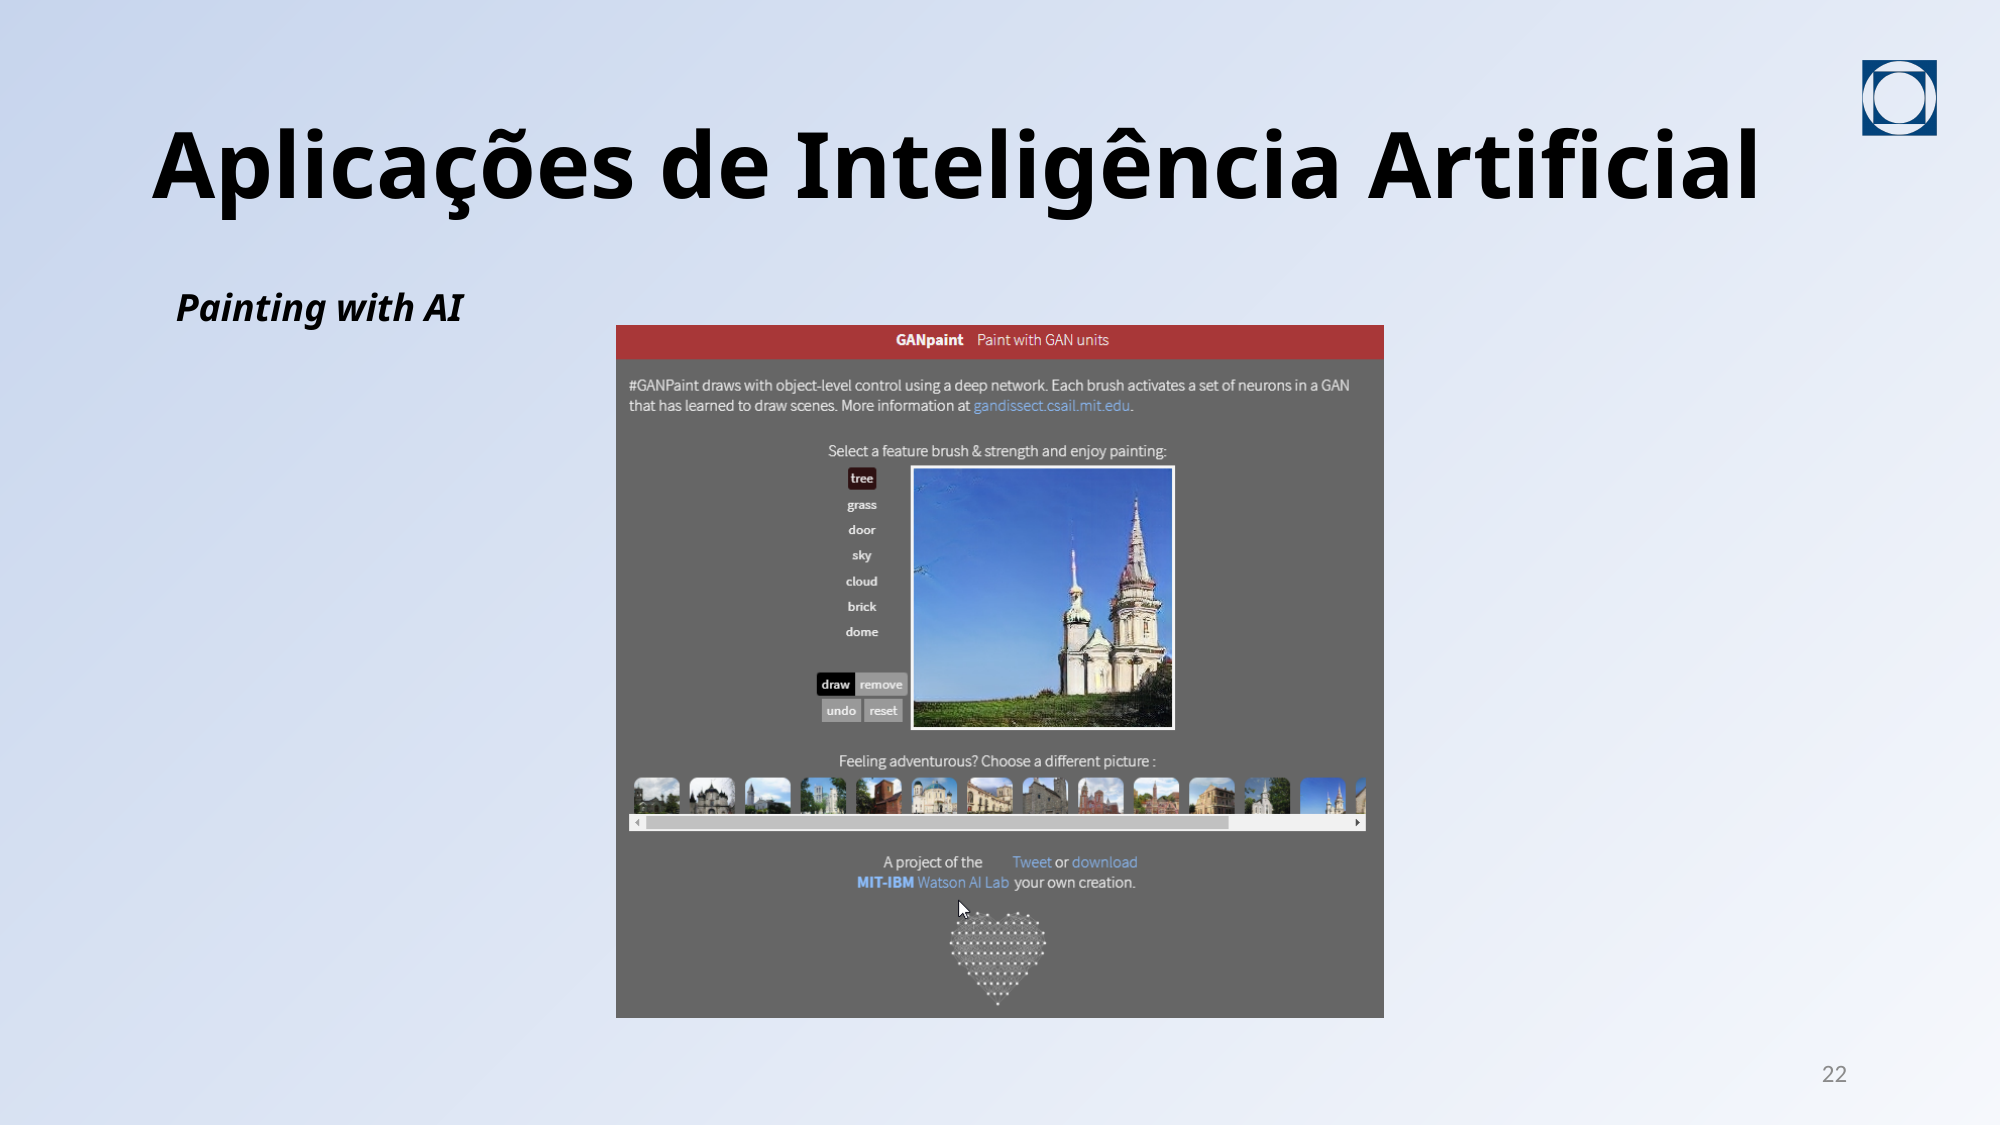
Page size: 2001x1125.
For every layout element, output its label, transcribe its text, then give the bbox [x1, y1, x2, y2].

picture [1862, 59, 1939, 137]
picture [616, 325, 1384, 1018]
text_box Painting with AI [160, 267, 591, 326]
slide_number 22 [1412, 1042, 1863, 1103]
title Aplicações de Inteligência Artificial [137, 59, 1863, 278]
